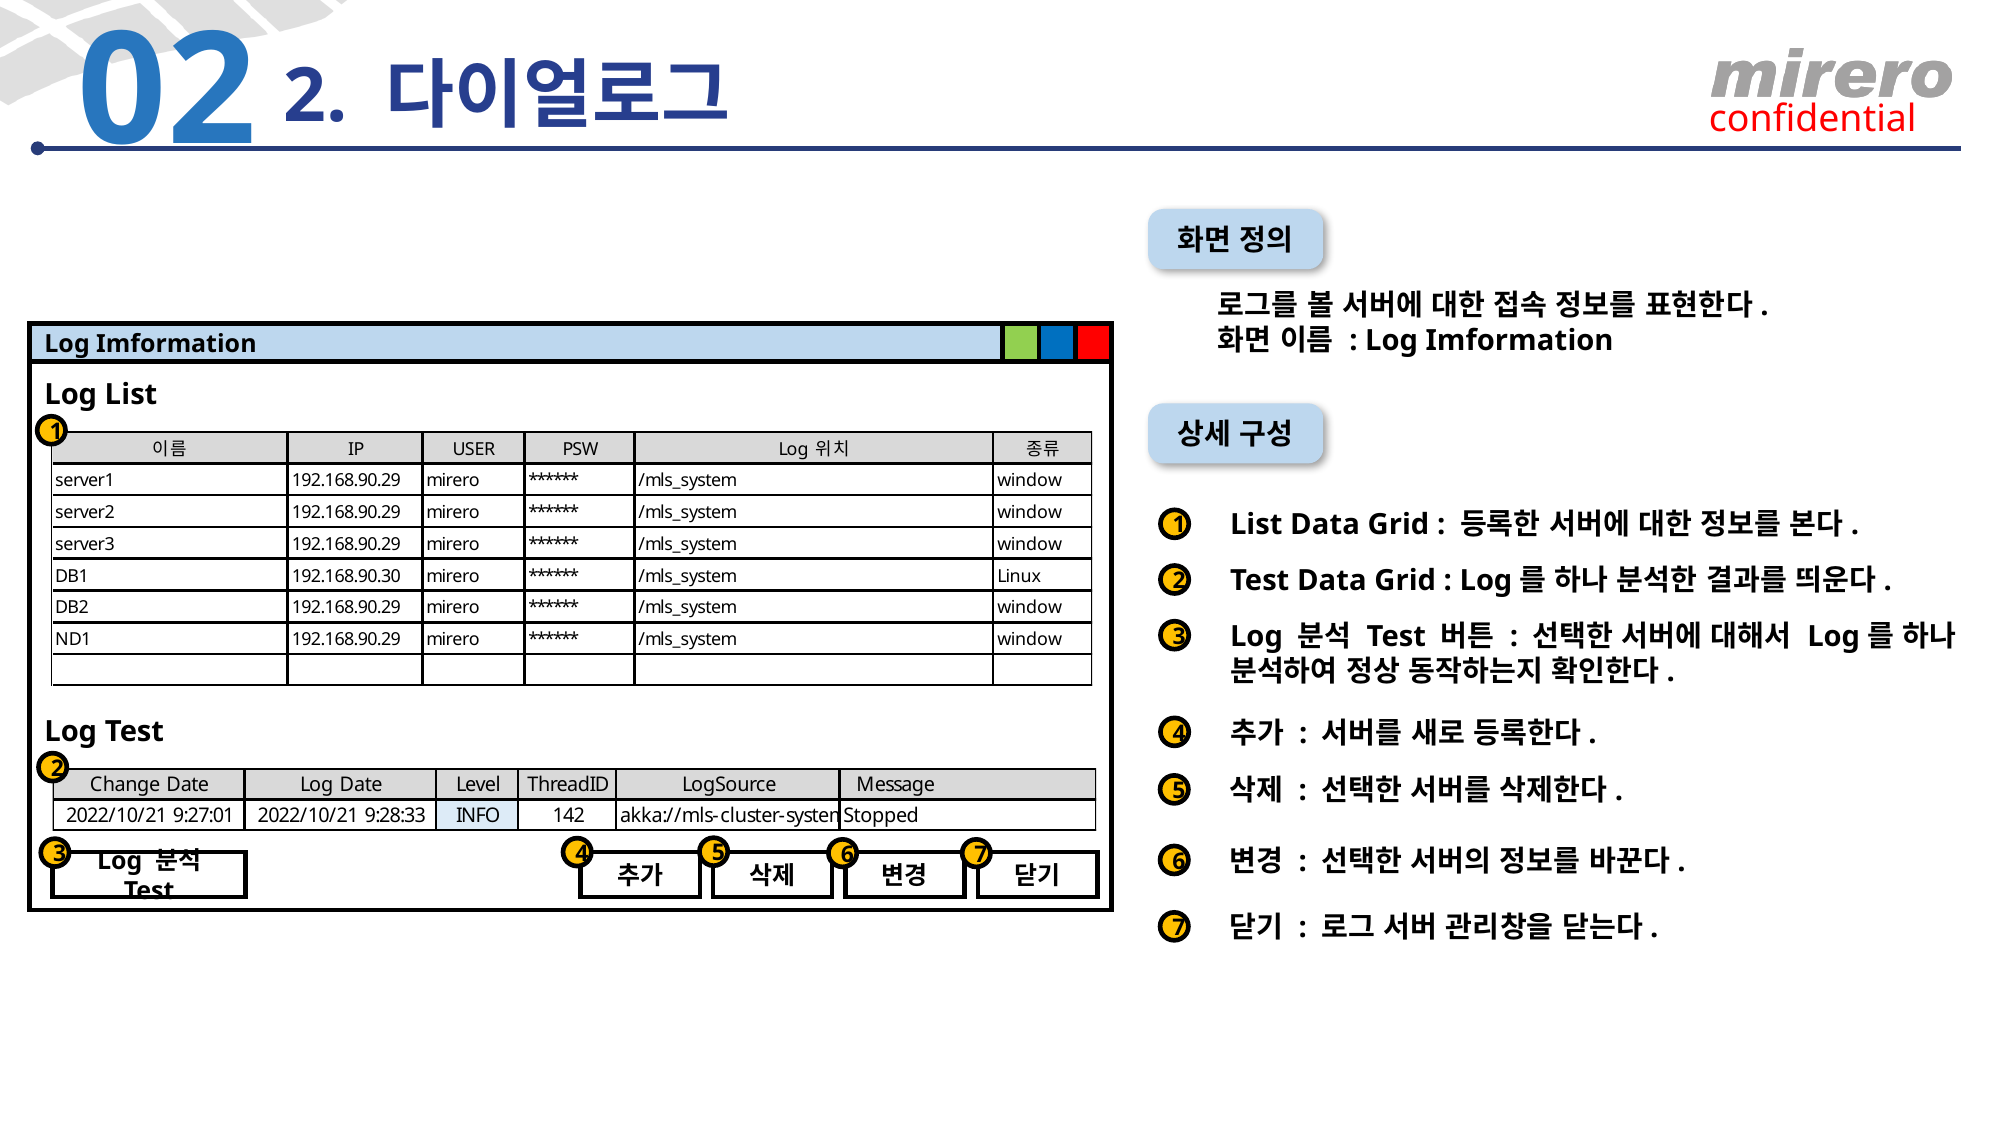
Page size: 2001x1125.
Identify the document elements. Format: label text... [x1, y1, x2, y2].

text_box 6 [1159, 844, 1190, 875]
text_box 삭제 [712, 851, 833, 898]
text_box [1040, 323, 1076, 363]
text_box Log Test [29, 705, 441, 755]
picture [1697, 45, 1965, 100]
text_box 변경 : 선택한 서버의 정보를 바꾼다. [1214, 834, 1976, 885]
text_box 로그를 볼 서버에 대한 접속 정보를 표현한다. 화면 이름 : Log Imformation [1203, 279, 1964, 364]
picture [0, 0, 534, 172]
text_box List Data Grid : 등록한 서버에 대한 정보를 본다. [1215, 498, 1976, 549]
text_box 추가 : 서버를 새로 등록한다. [1215, 706, 1976, 757]
text_box 02 [77, 43, 268, 142]
text_box 5 [1159, 774, 1190, 805]
text_box 1 [1159, 508, 1190, 539]
text_box 5 [698, 836, 729, 867]
text_box [29, 363, 1113, 911]
text_box [1076, 323, 1113, 363]
text_box Log Imformation [29, 323, 1002, 363]
text_box Log List [29, 367, 441, 418]
text_box 2 [37, 752, 68, 783]
text_box 변경 [844, 851, 965, 898]
picture [52, 768, 1098, 832]
text_box Log 분석 Test [52, 851, 247, 898]
text_box 4 [561, 837, 593, 868]
text_box 6 [827, 838, 858, 868]
text_box 4 [1159, 716, 1190, 747]
text_box [1002, 323, 1040, 363]
text_box 추가 [580, 851, 701, 898]
text_box Log 분석 Test 버튼 : 선택한 서버에 대해서 Log를 하나 분석하여 정상 동작하는지 확인한다. [1215, 609, 1976, 695]
text_box 7 [961, 838, 992, 868]
text_box 닫기 : 로그 서버 관리창을 닫는다. [1214, 901, 1976, 951]
text_box 상세 구성 [1146, 402, 1325, 465]
text_box 닫기 [977, 851, 1098, 898]
text_box 3 [1159, 620, 1190, 651]
text_box 2 [1159, 564, 1190, 595]
text_box 1 [36, 415, 67, 446]
text_box 3 [39, 837, 71, 868]
text_box 2. 다이얼로그 [268, 22, 2000, 173]
picture [50, 431, 1094, 688]
text_box 삭제 : 선택한 서버를 삭제한다. [1214, 764, 1976, 814]
text_box 화면 정의 [1146, 207, 1325, 271]
text_box 7 [1159, 911, 1190, 942]
text_box Test Data Grid : Log를 하나 분석한 결과를 띄운다. [1215, 554, 1976, 604]
